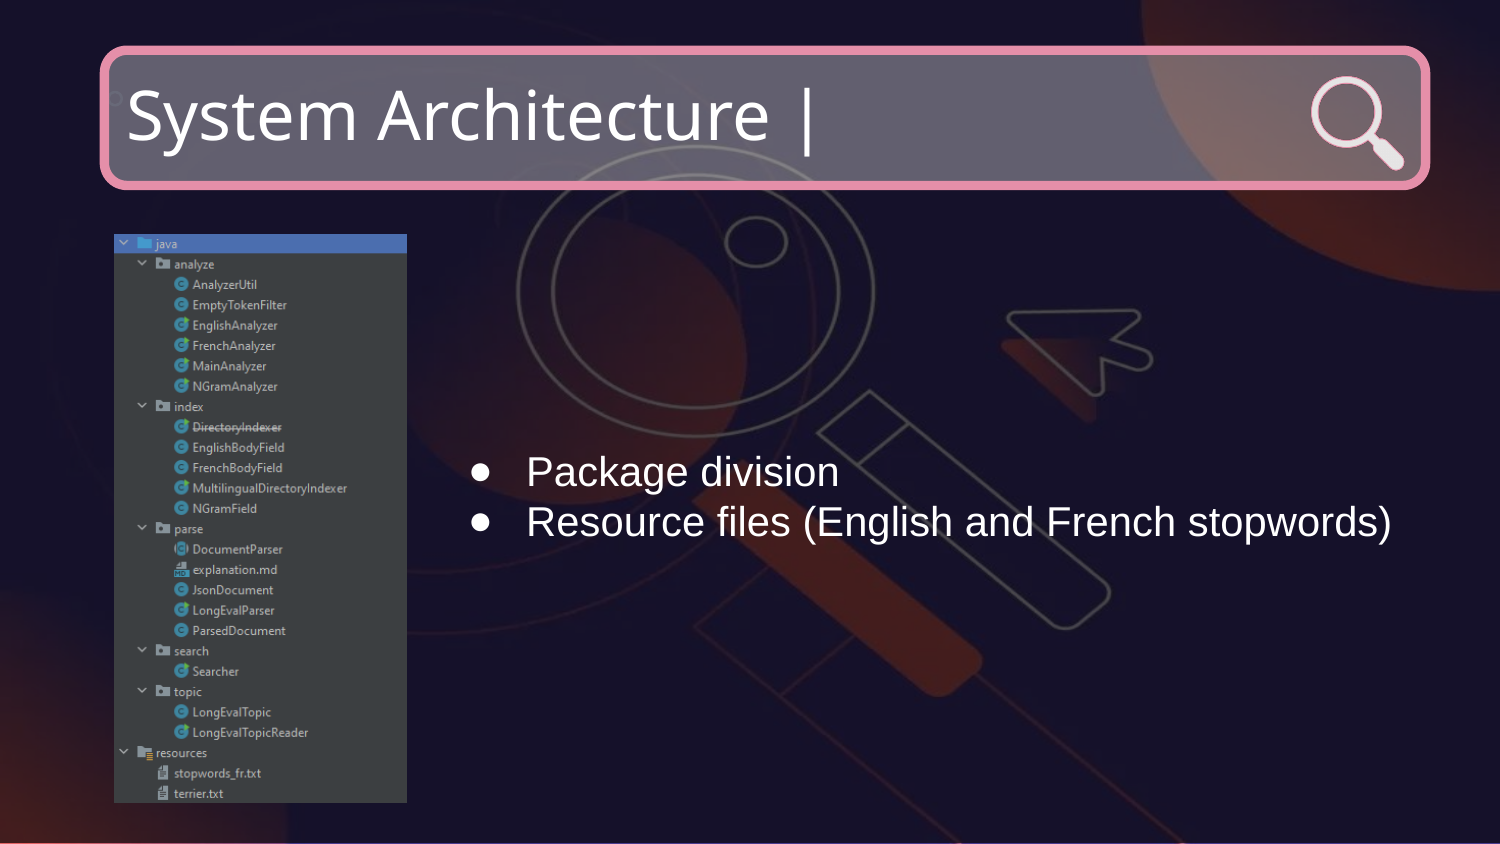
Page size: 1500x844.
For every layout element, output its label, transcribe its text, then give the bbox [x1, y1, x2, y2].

picture [0, 0, 1500, 844]
title System Architecture | [114, 68, 1277, 168]
text_box Package division Resource files (English and French stopwords) [436, 429, 1467, 560]
